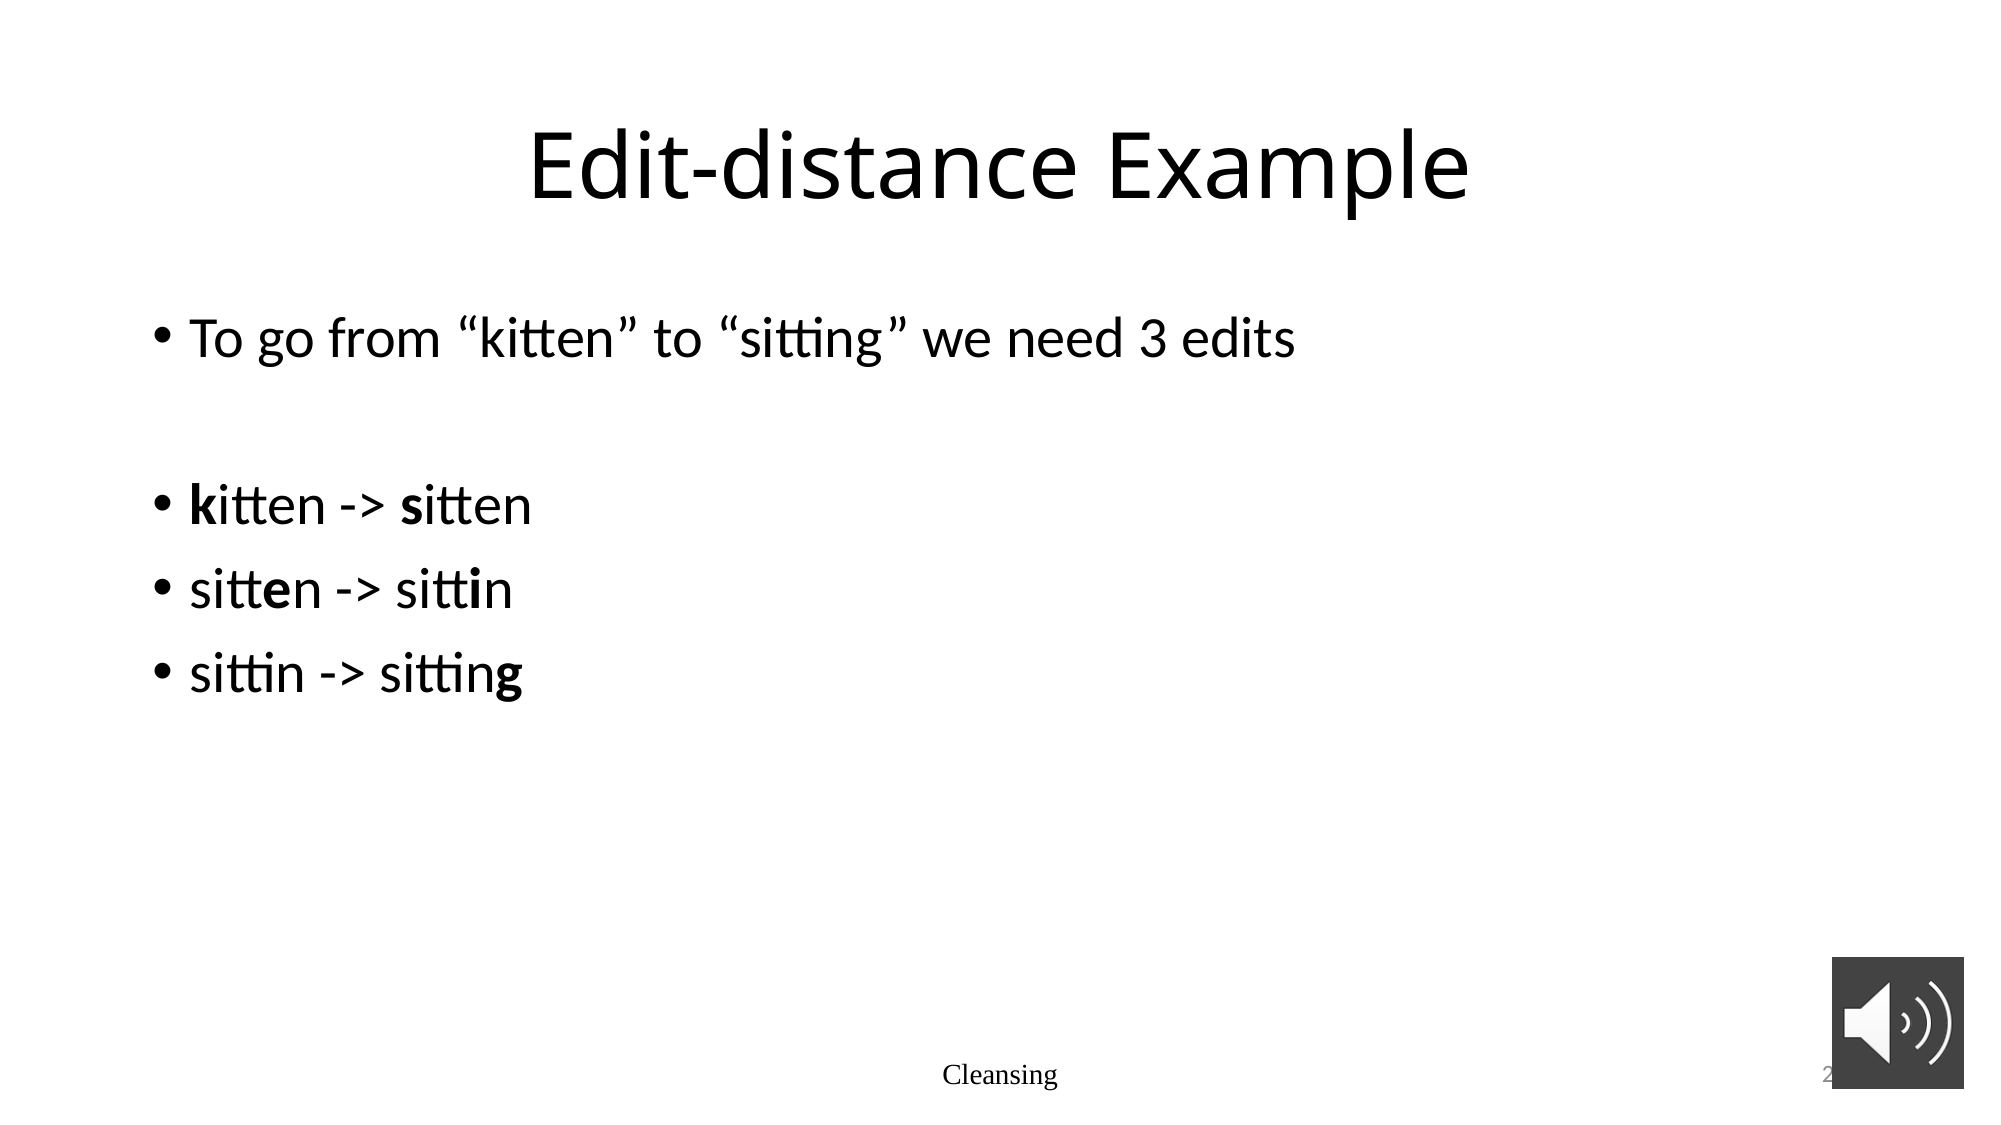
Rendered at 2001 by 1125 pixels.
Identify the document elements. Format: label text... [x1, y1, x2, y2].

footer Cleansing [662, 1042, 1338, 1103]
slide_number 25 [1412, 1042, 1863, 1103]
title Edit-distance Example [137, 59, 1863, 278]
list To go from “kitten” to “sitting” we need 3 edits kitten -> sitten sitten -> sittin sittin -> sitting [137, 299, 1863, 1014]
picture [1831, 956, 1965, 1090]
